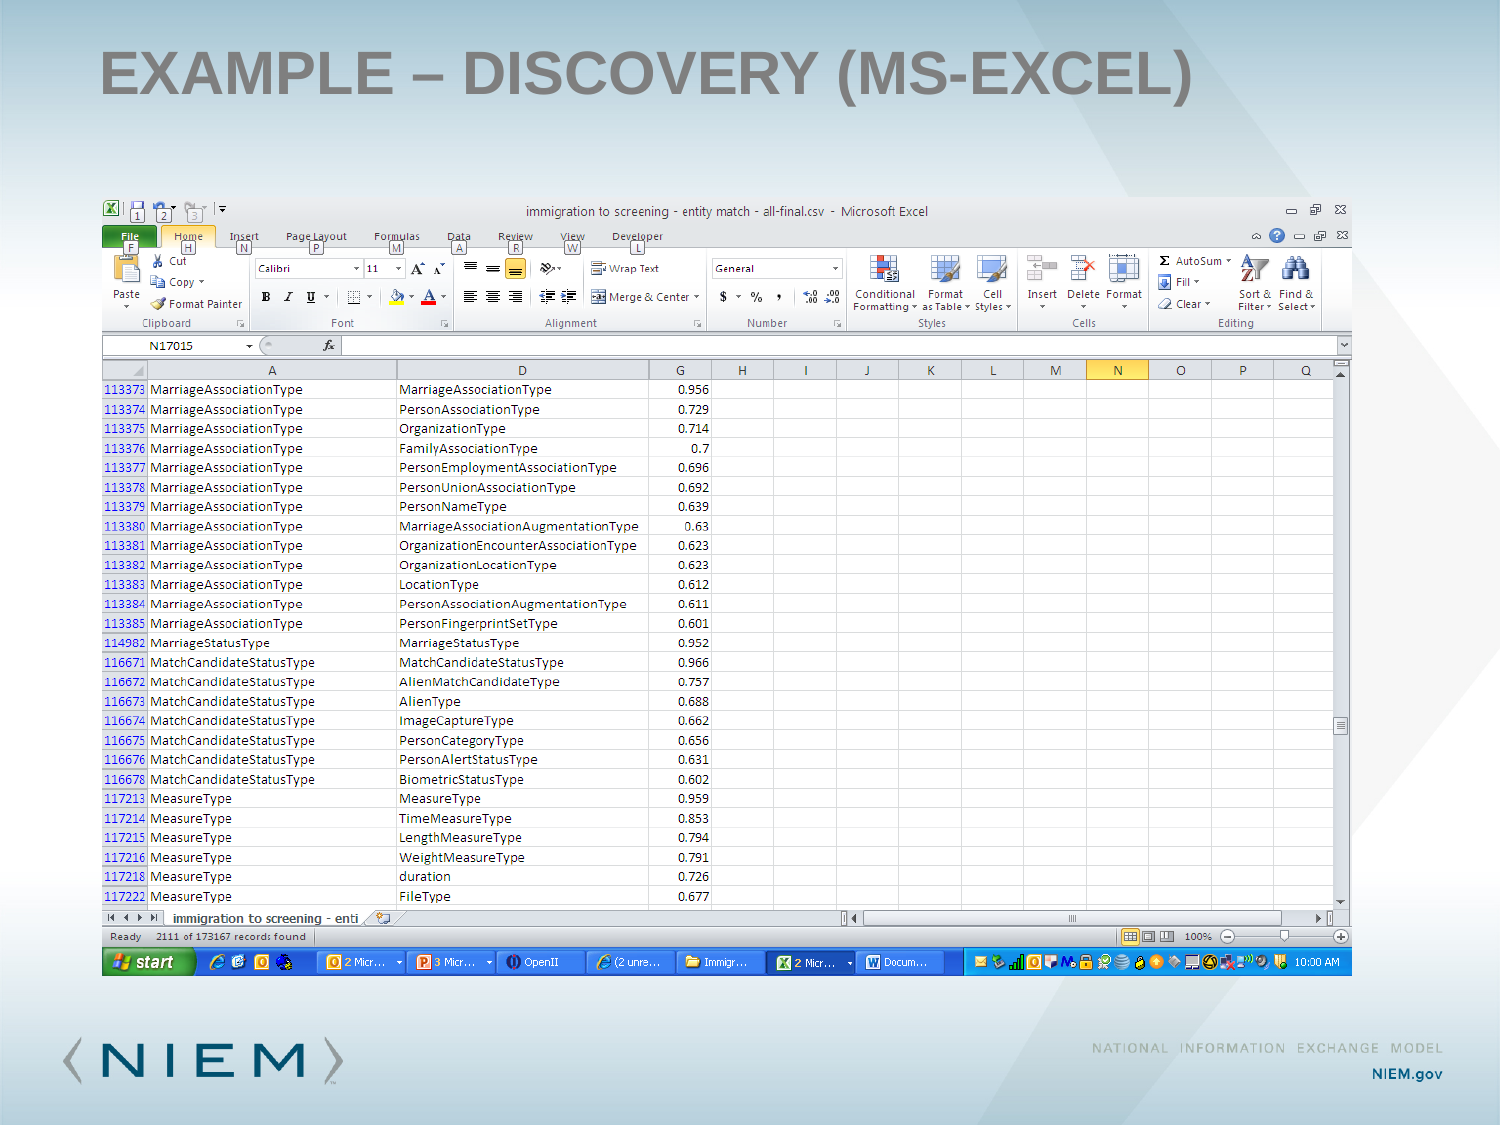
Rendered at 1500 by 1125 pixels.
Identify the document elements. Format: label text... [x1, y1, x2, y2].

picture [0, 0, 1500, 1125]
title Example – Discovery (MS-Excel) [84, 39, 1260, 128]
list [82, 183, 1422, 1034]
